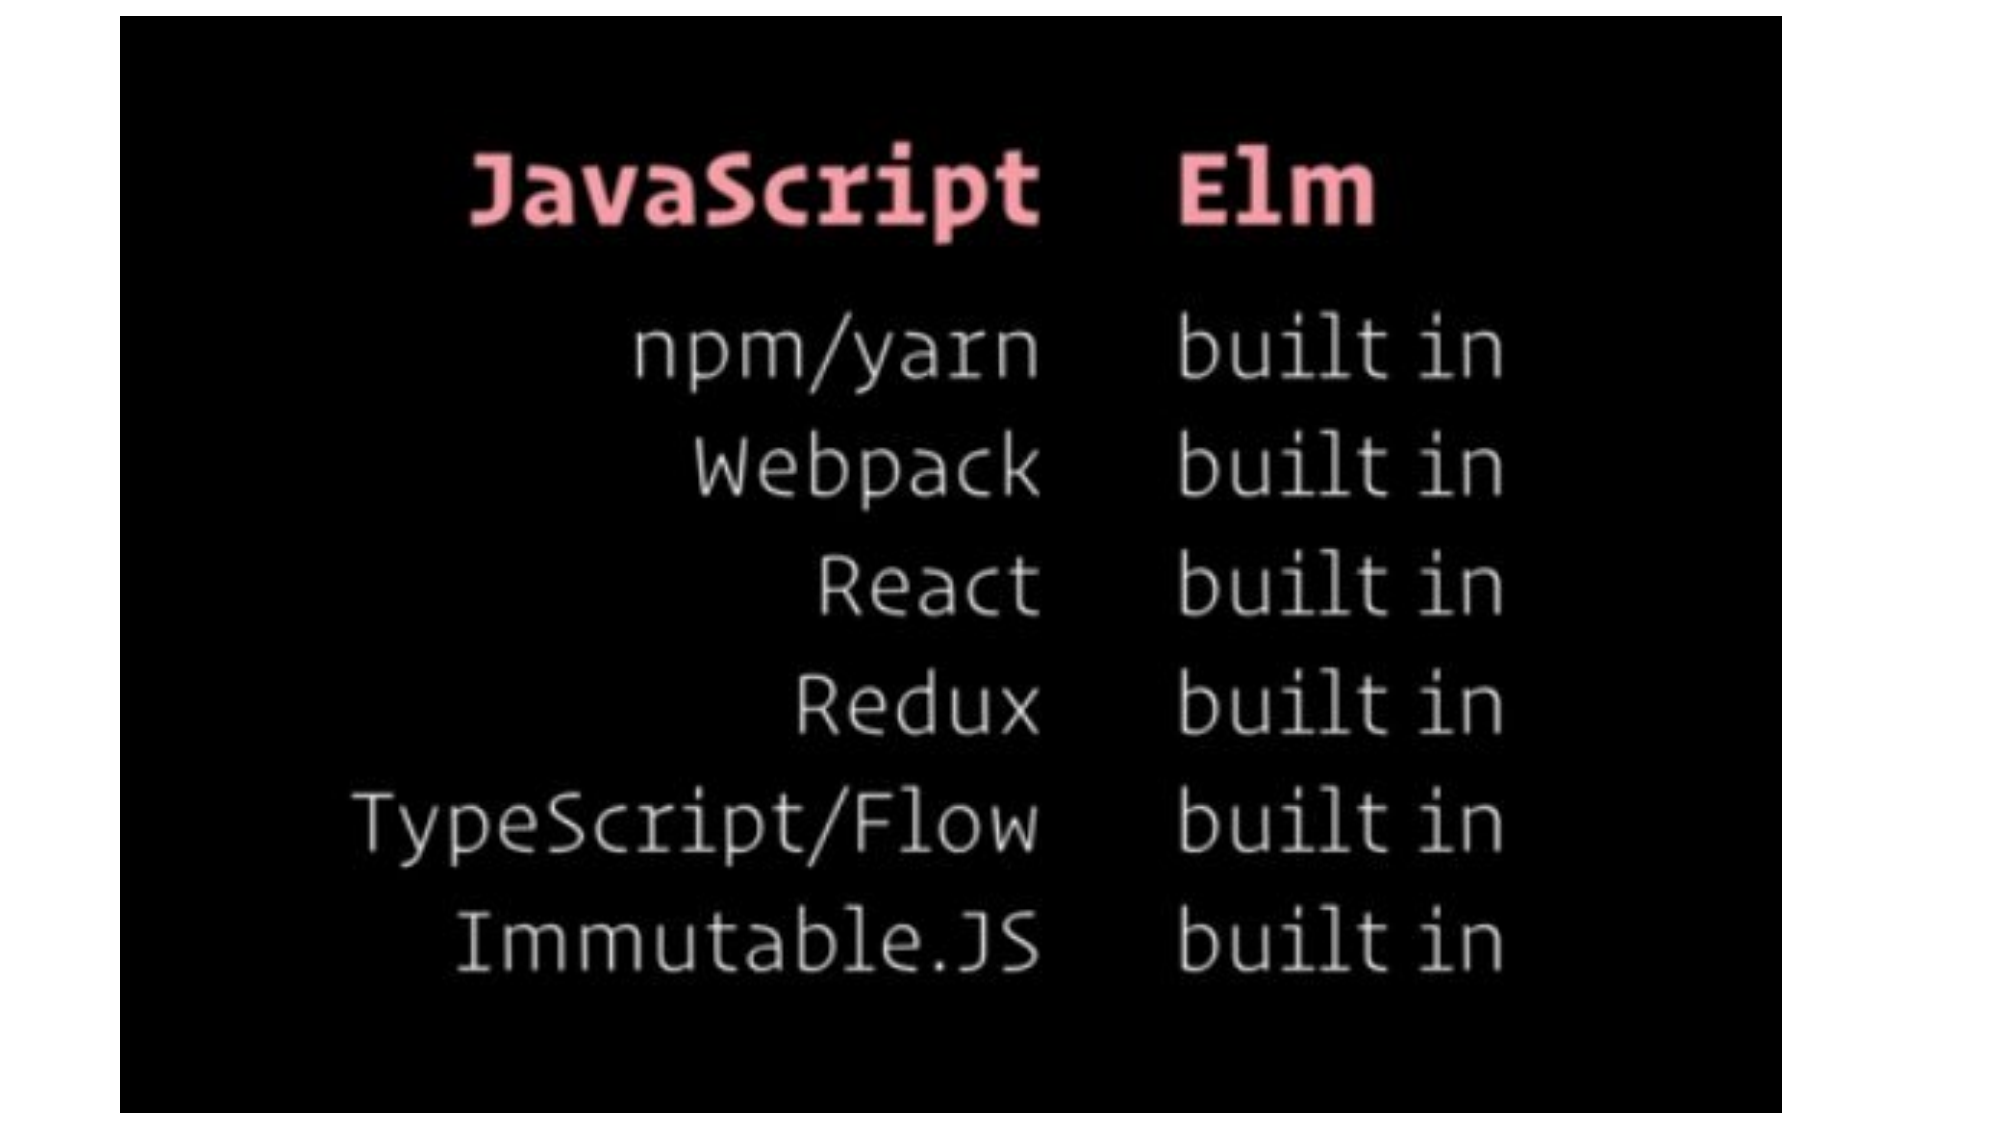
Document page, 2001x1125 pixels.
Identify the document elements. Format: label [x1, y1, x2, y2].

list [119, 16, 1782, 1113]
